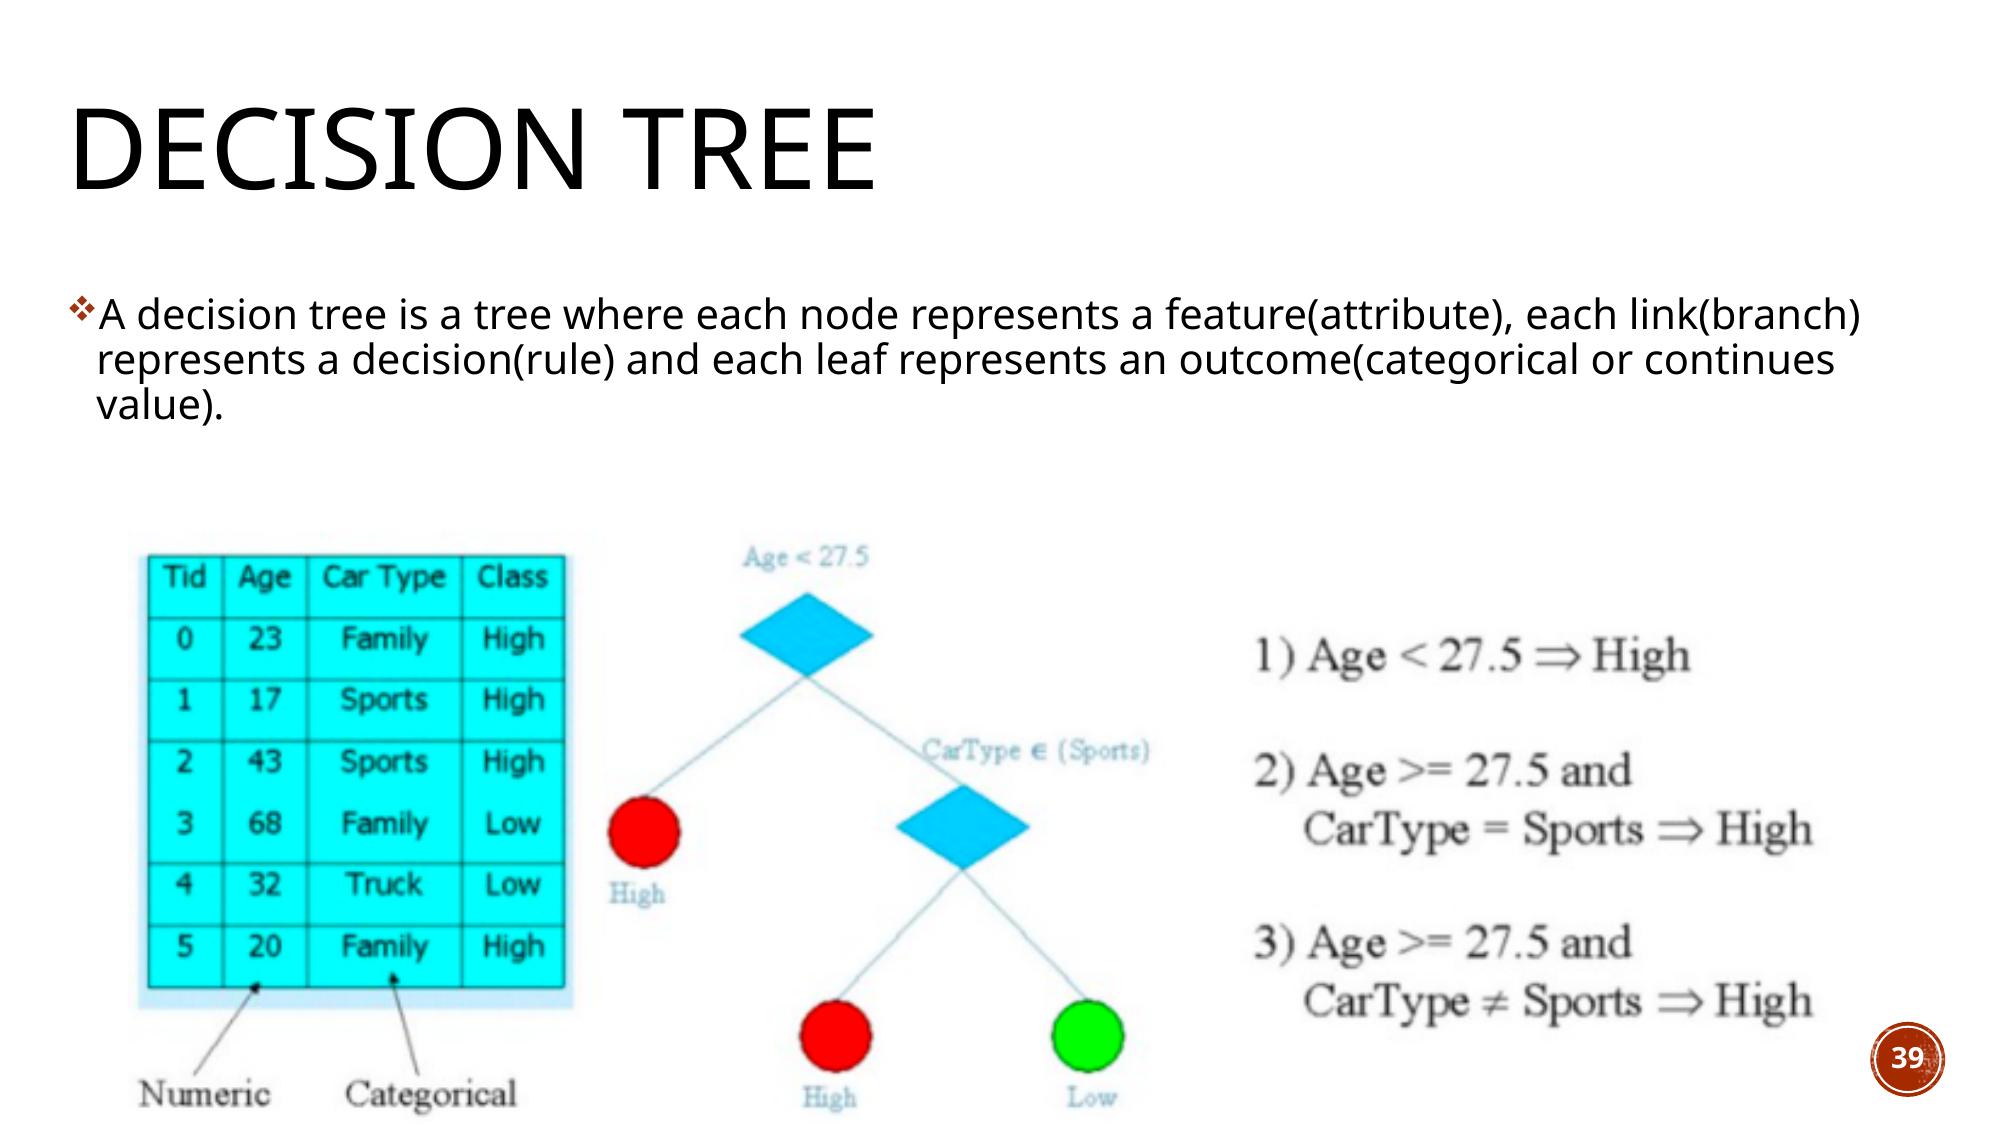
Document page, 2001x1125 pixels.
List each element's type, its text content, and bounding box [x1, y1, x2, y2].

list A decision tree is a tree where each node represents a feature(attribute), each link(branch) represents a decision(rule) and each leaf represents an outcome(categorical or continues value). [51, 285, 1920, 1013]
slide_number 39 [1855, 1028, 1961, 1089]
title Decision tree [51, 49, 1920, 258]
picture [90, 457, 1843, 1125]
